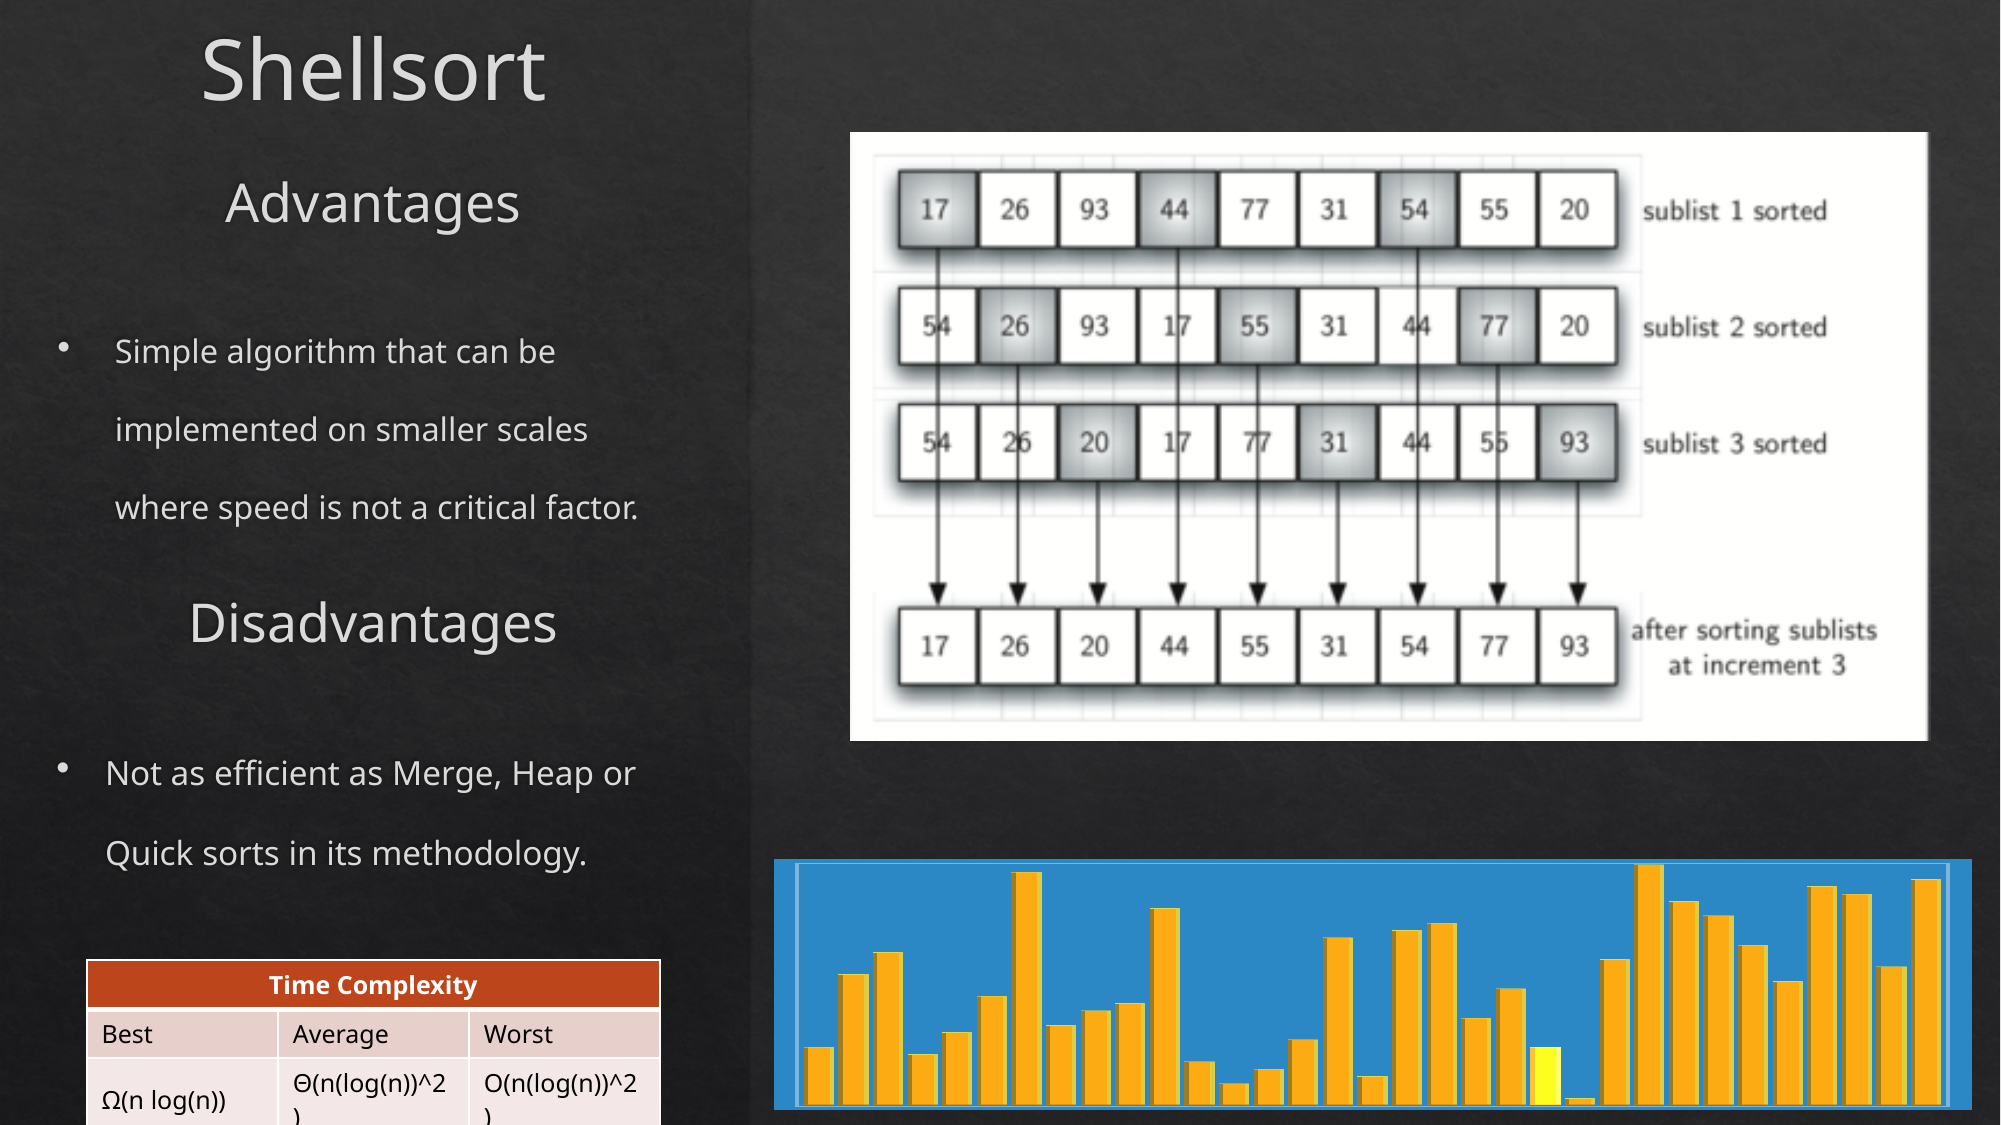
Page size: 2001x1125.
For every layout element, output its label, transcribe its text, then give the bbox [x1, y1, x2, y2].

picture [746, 0, 2000, 1125]
text_box Not as efficient as Merge, Heap or Quick sorts in its methodology. [37, 704, 655, 958]
text_box Advantages [0, 160, 737, 241]
title Shellsort [0, 7, 737, 126]
list Simple algorithm that can be implemented on smaller scales where speed is not a critical factor. [37, 284, 655, 538]
table_cell Average [279, 1012, 468, 1057]
table_cell Best [88, 1012, 277, 1057]
table_cell O(n(log(n))^2) [470, 1059, 659, 1125]
text_box Disadvantages [0, 581, 737, 661]
table_cell Worst [470, 1012, 659, 1057]
table_header Time Complexity [88, 961, 659, 1007]
table_cell Θ(n(log(n))^2) [279, 1059, 468, 1125]
table_cell Ω(n log(n)) [88, 1059, 277, 1125]
